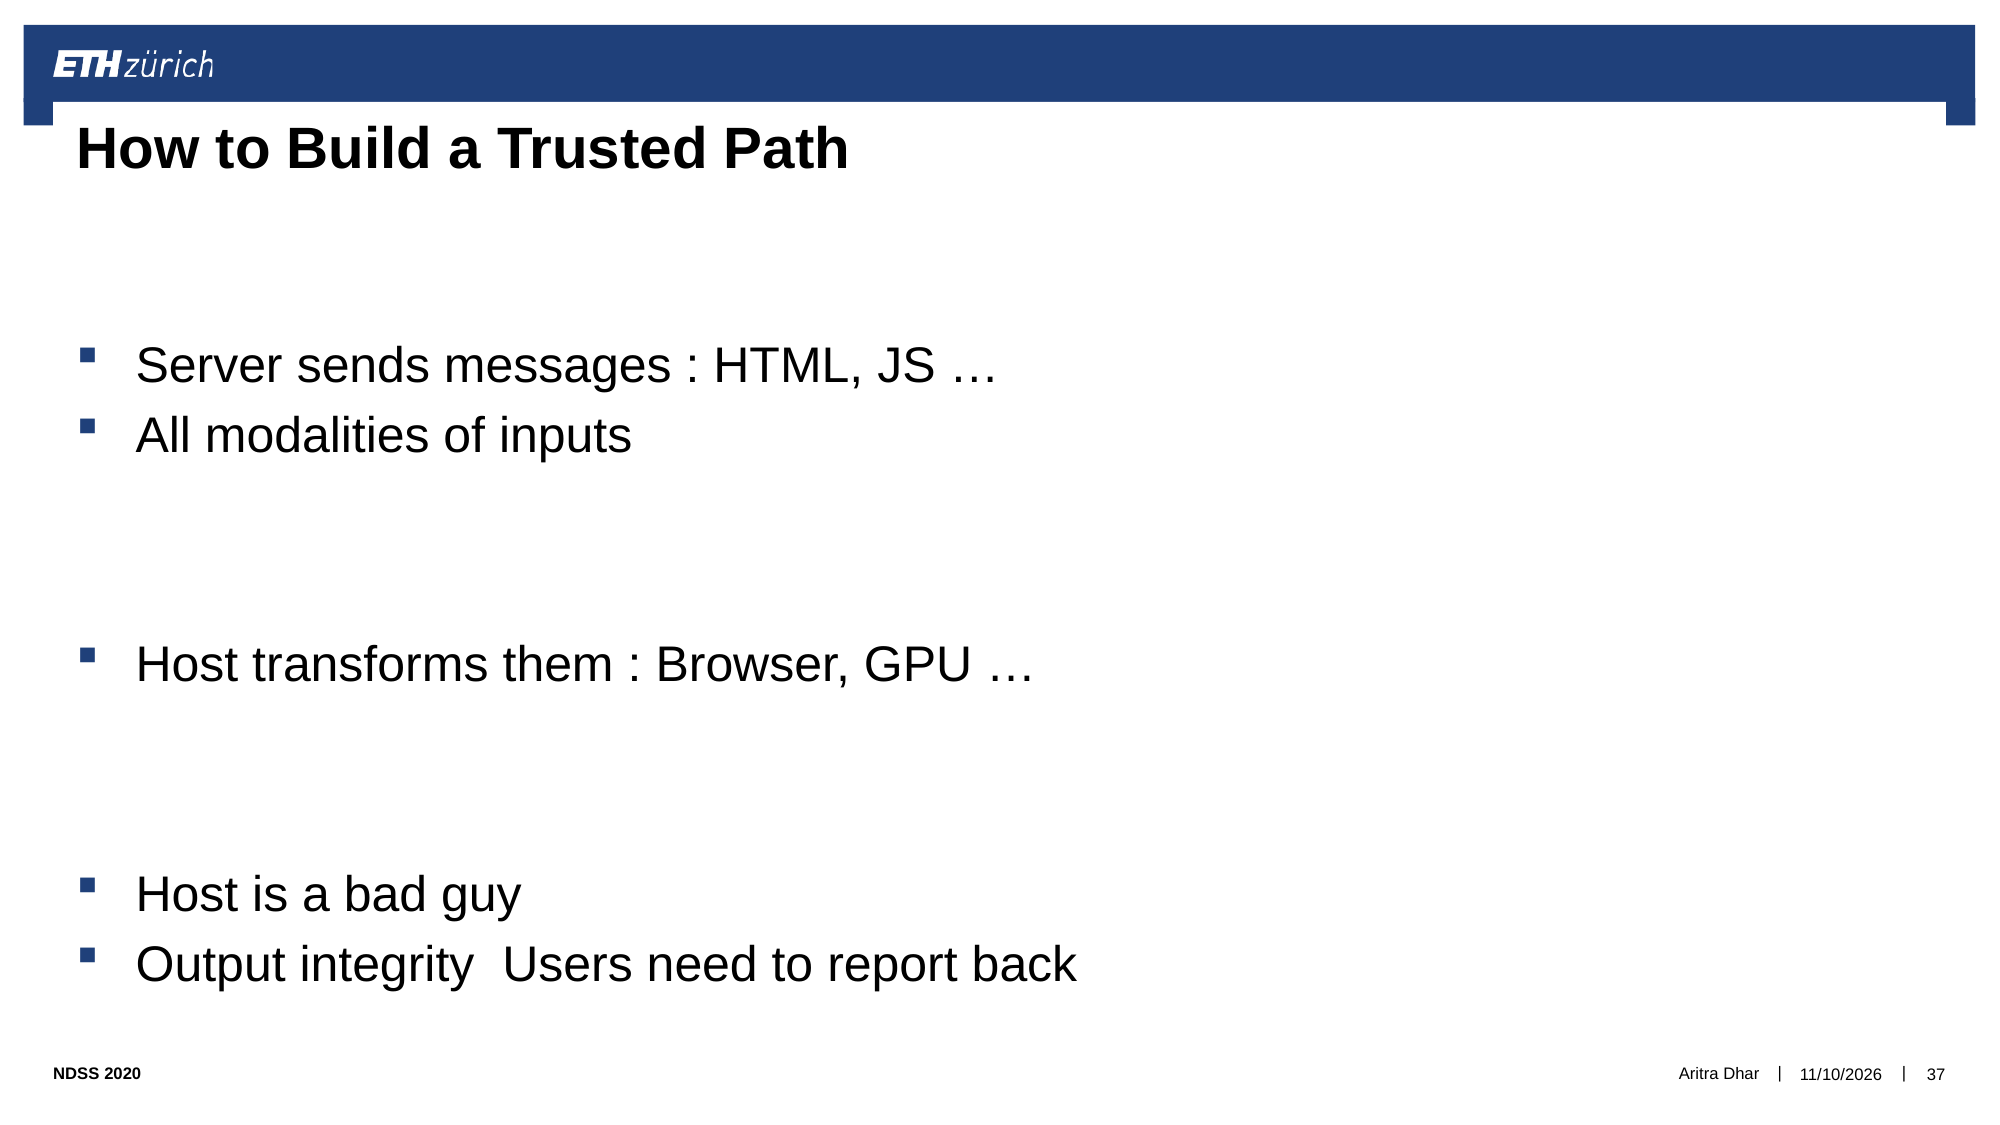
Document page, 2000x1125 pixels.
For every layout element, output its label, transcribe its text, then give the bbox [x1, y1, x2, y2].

footer Aritra Dhar [999, 1034, 1760, 1111]
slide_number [1790, 1034, 1892, 1112]
title How to Build a Trusted Path [53, 101, 1946, 262]
slide_number 37 [1906, 1034, 1966, 1112]
